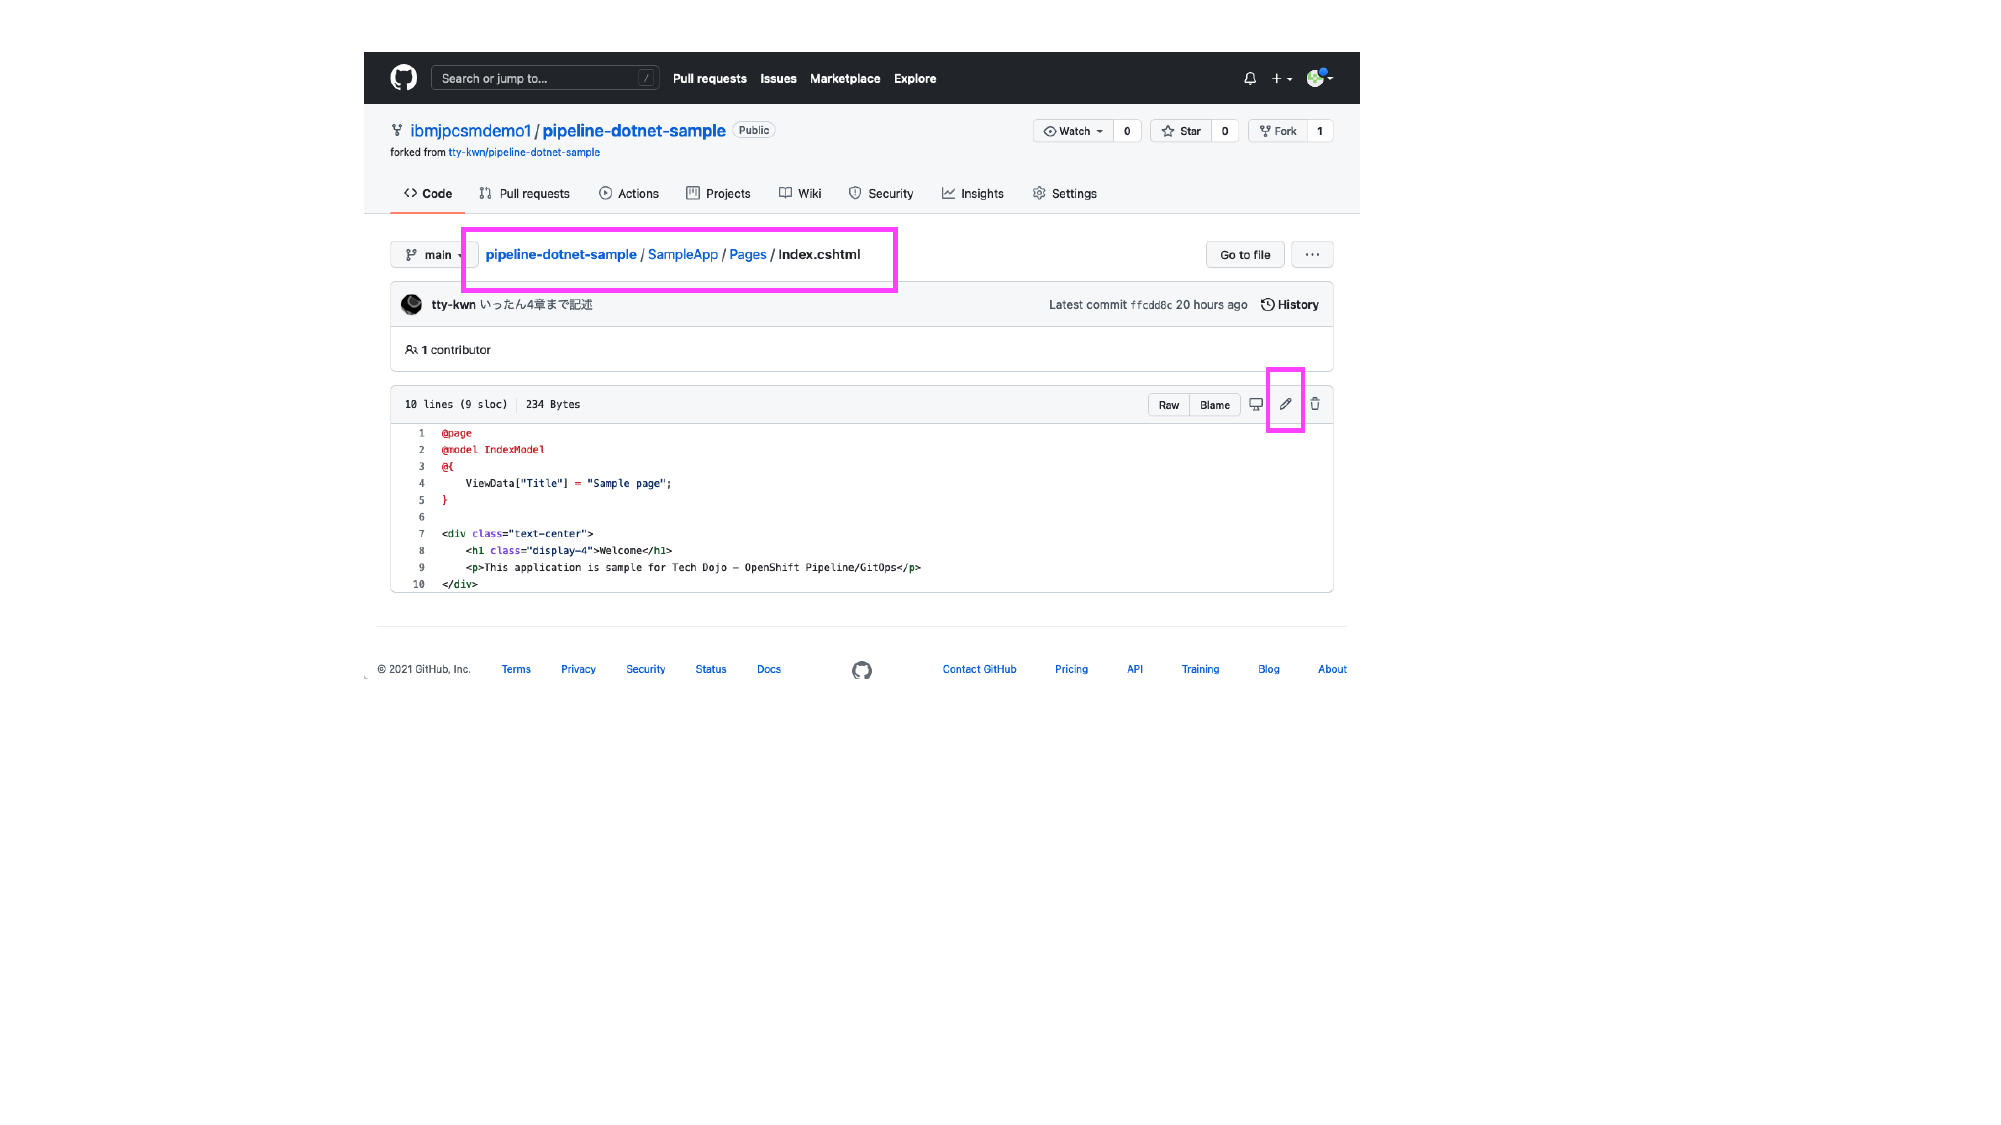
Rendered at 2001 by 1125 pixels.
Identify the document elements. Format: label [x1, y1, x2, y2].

text_box [364, 51, 1360, 679]
